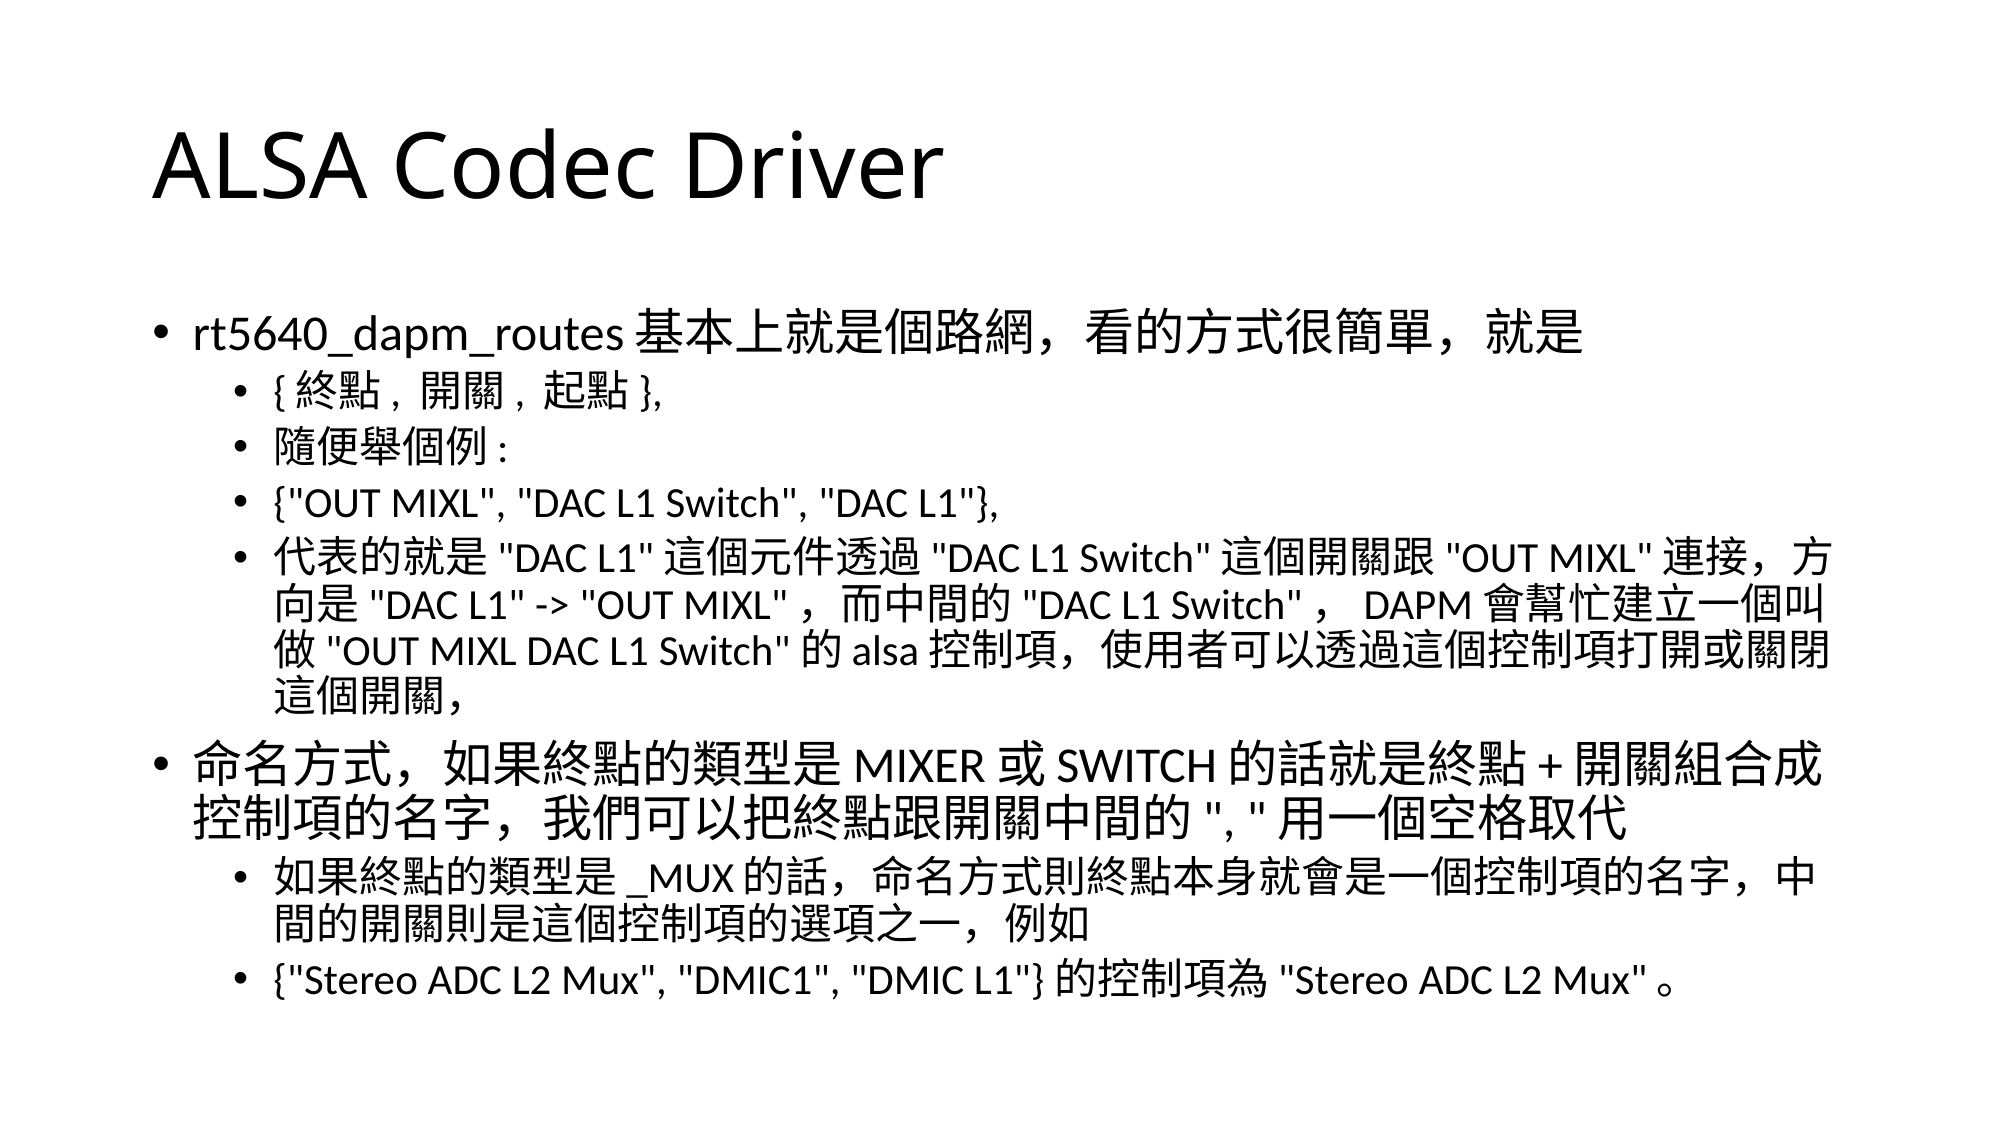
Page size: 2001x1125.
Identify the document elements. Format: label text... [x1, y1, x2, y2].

title ALSA Codec Driver [137, 59, 1863, 278]
list rt5640_dapm_routes基本上就是個路網，看的方式很簡單，就是 {終點, 開關, 起點}, 隨便舉個例: {"OUT MIXL", "DAC L1 Switch", "DAC L1"}, 代表的就是"DAC L1"這個元件透過"DAC L1 Switch"這個開關跟"OUT MIXL"連接，方向是"DAC L1" -> "OUT MIXL"，而中間的"DAC L1 Switch"，DAPM會幫忙建立一個叫做"OUT MIXL DAC L1 Switch"的alsa控制項，使用者可以透過這個控制項打開或關閉這個開關， 命名方式，如果終點的類型是MIXER或SWITCH的話就是終點+開關組合成控制項的名字，我們可以把終點跟開關中間的", "用一個空格取代 如果終點的類型是_MUX的話，命名方式則終點本身就會是一個控制項的名字，中間的開關則是這個控制項的選項之一，例如 {"Stereo ADC L2 Mux", "DMIC1", "DMIC L1"}的控制項為"Stereo ADC L2 Mux"。 [137, 299, 1863, 1014]
